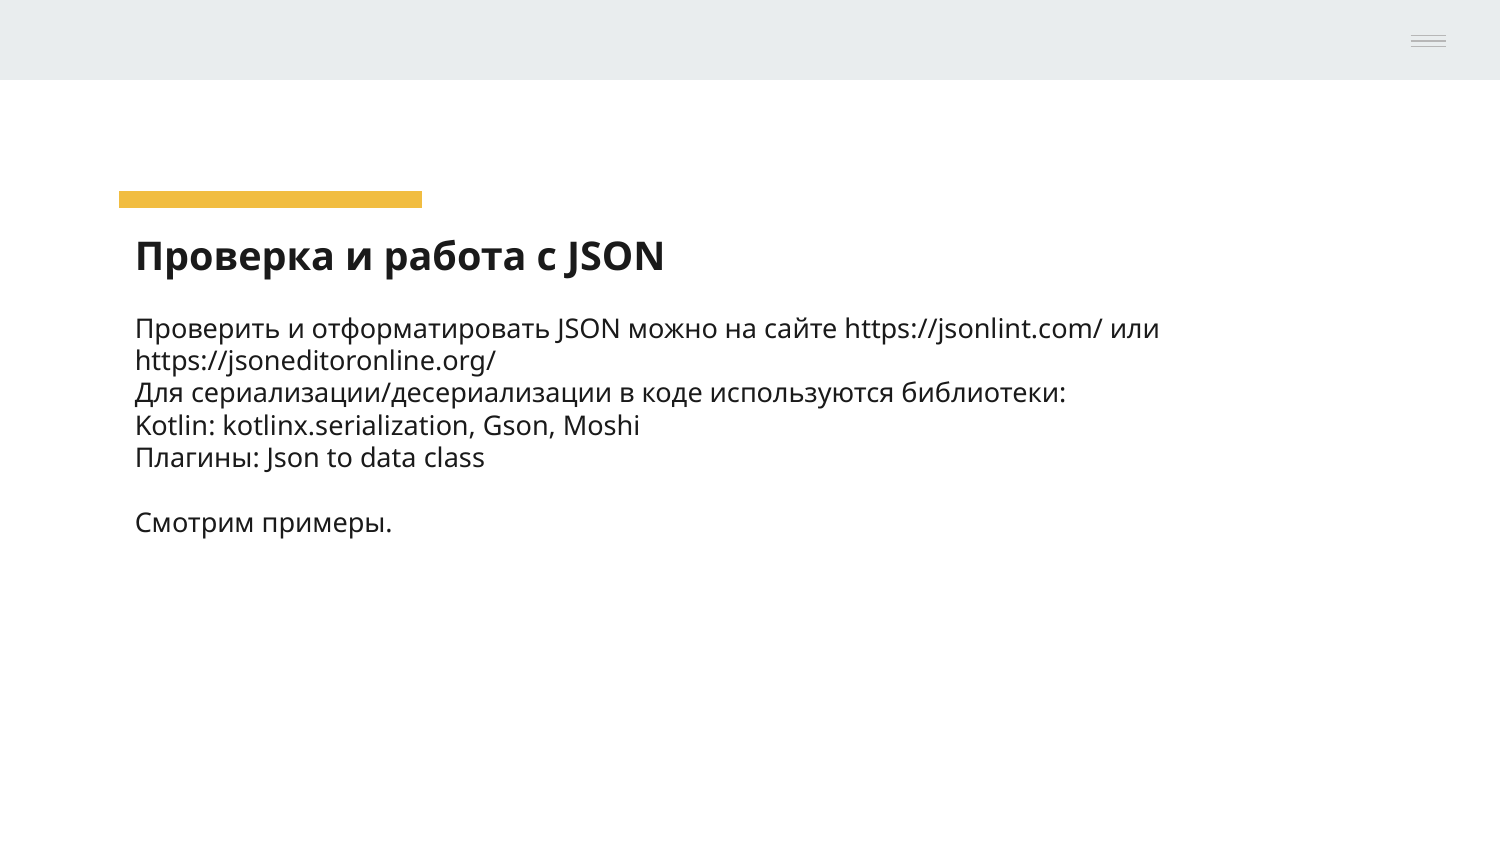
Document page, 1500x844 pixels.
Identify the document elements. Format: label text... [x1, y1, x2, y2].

title Проверка и работа с JSON Проверить и отформатировать JSON можно на сайте https://jsonlint.com/ или https://jsoneditoronline.org/ Для сериализации/десериализации в коде используются библиотеки: Kotlin: kotlinx.serialization, Gson, Moshi Плагины: Json to data class Смотрим примеры. [119, 216, 1375, 808]
picture [119, 190, 422, 208]
